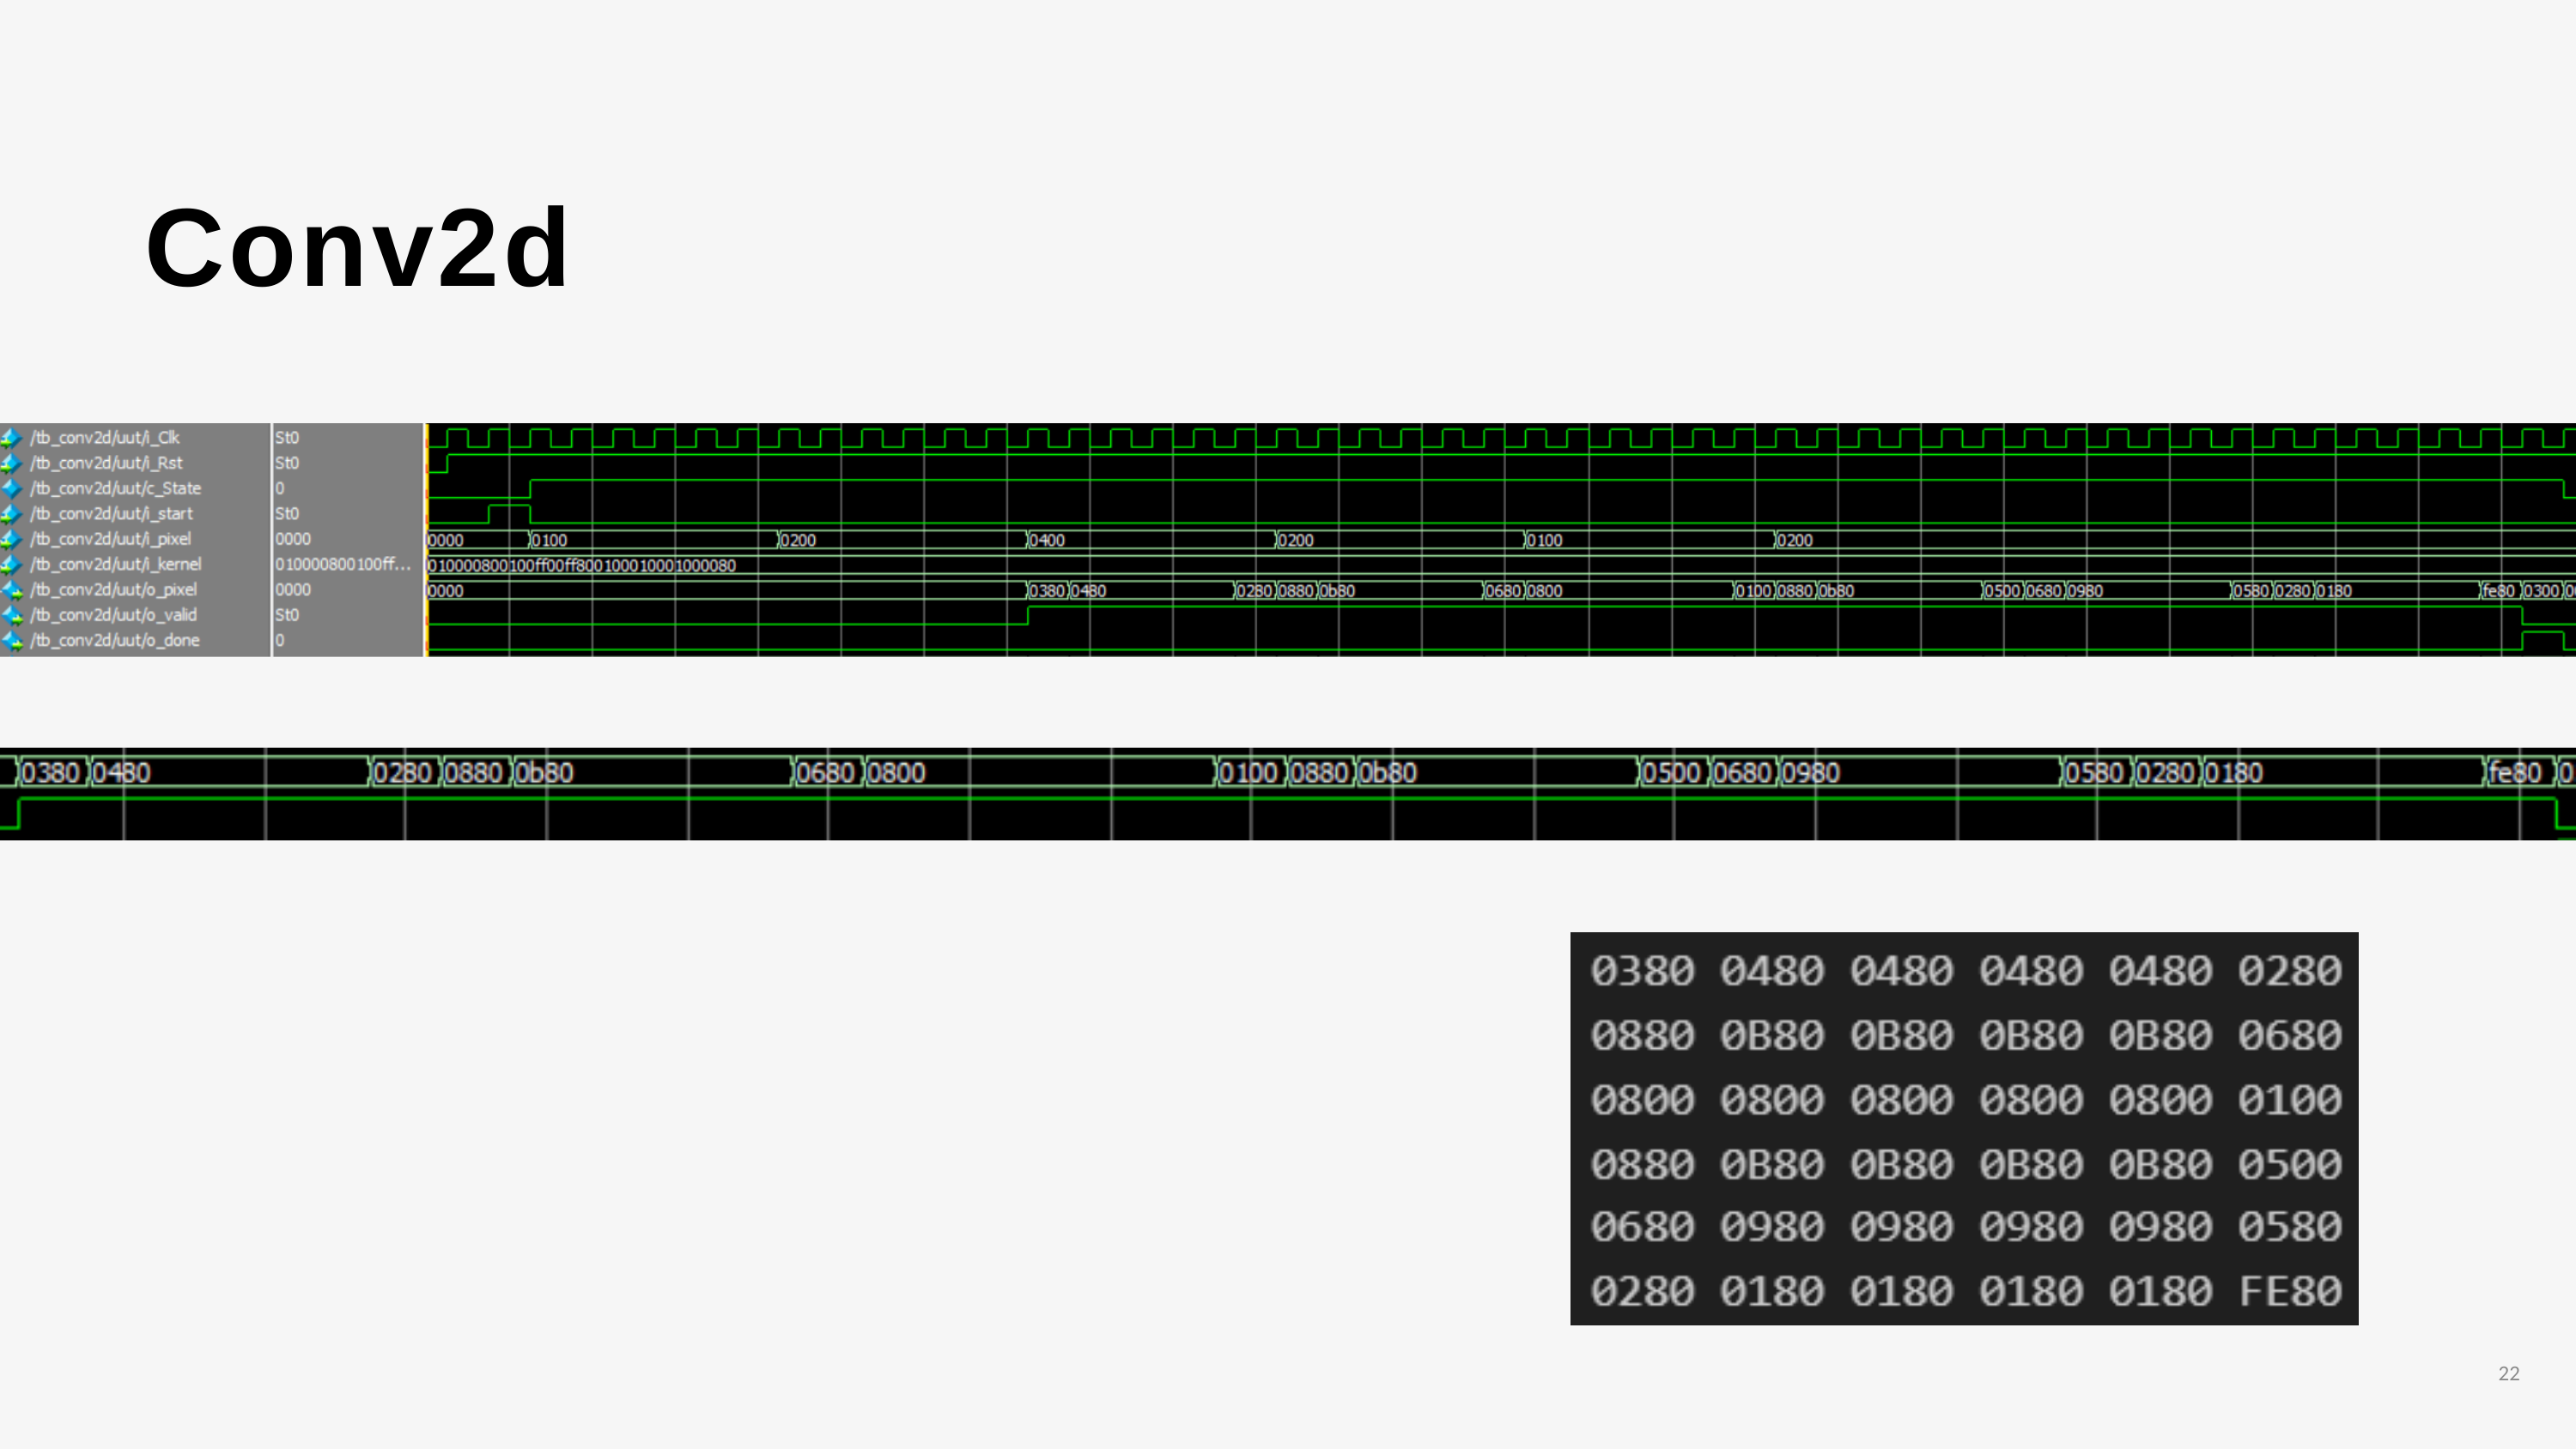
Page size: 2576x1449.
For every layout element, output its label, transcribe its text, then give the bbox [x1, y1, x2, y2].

text_box Conv2d [144, 153, 1466, 309]
picture [0, 748, 2576, 841]
picture [1570, 932, 2360, 1326]
picture [0, 423, 2576, 657]
slide_number 21 [2200, 1336, 2533, 1410]
